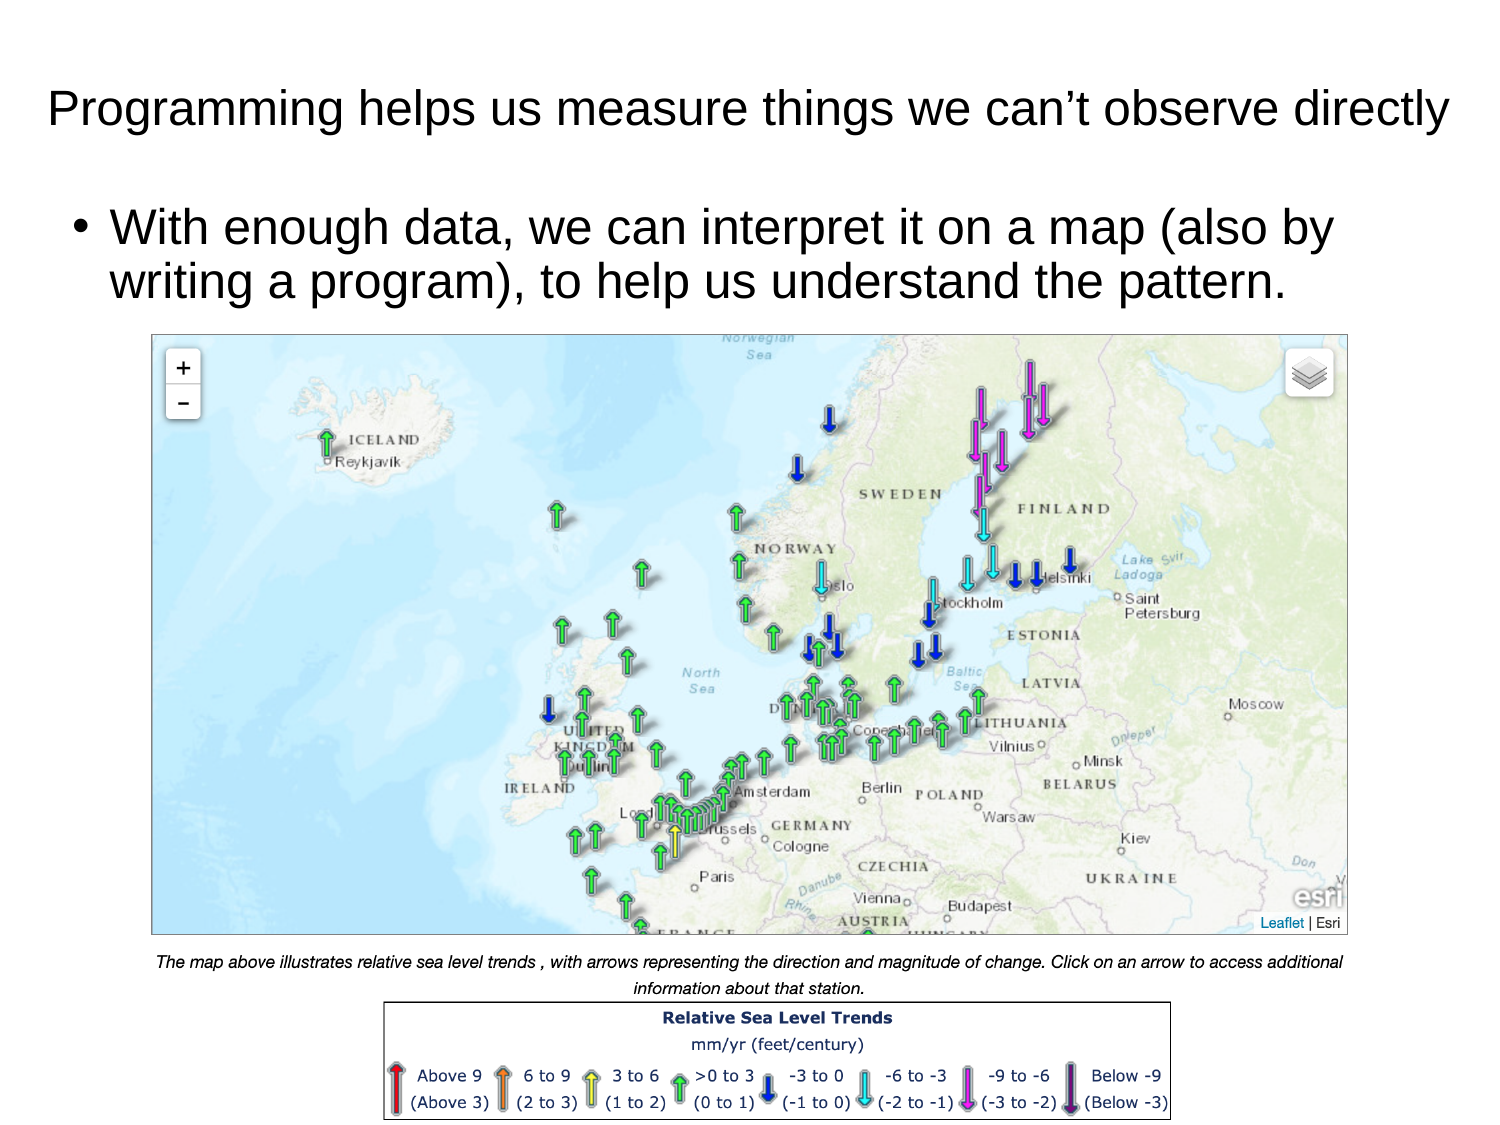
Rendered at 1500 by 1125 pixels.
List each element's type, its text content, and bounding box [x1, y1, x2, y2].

picture [139, 327, 1361, 1125]
title Programming helps us measure things we can’t observe directly [32, 51, 1500, 166]
list With enough data, we can interpret it on a map (also by writing a program), to help us understand the pattern. [57, 193, 1397, 1014]
